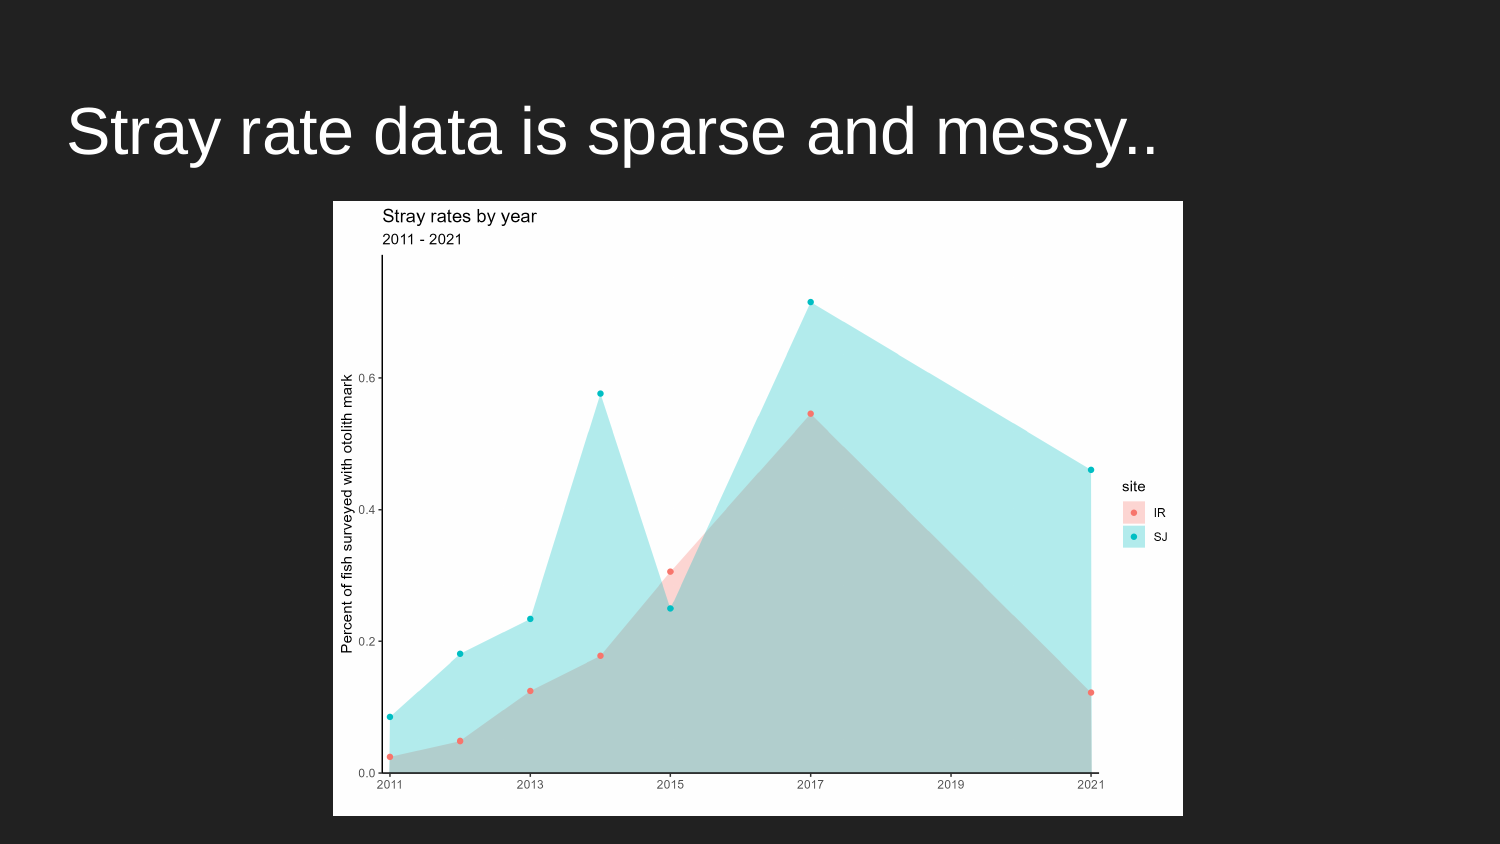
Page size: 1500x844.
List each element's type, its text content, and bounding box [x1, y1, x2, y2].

title Stray rate data is sparse and messy.. [51, 72, 1449, 167]
picture [333, 200, 1184, 816]
